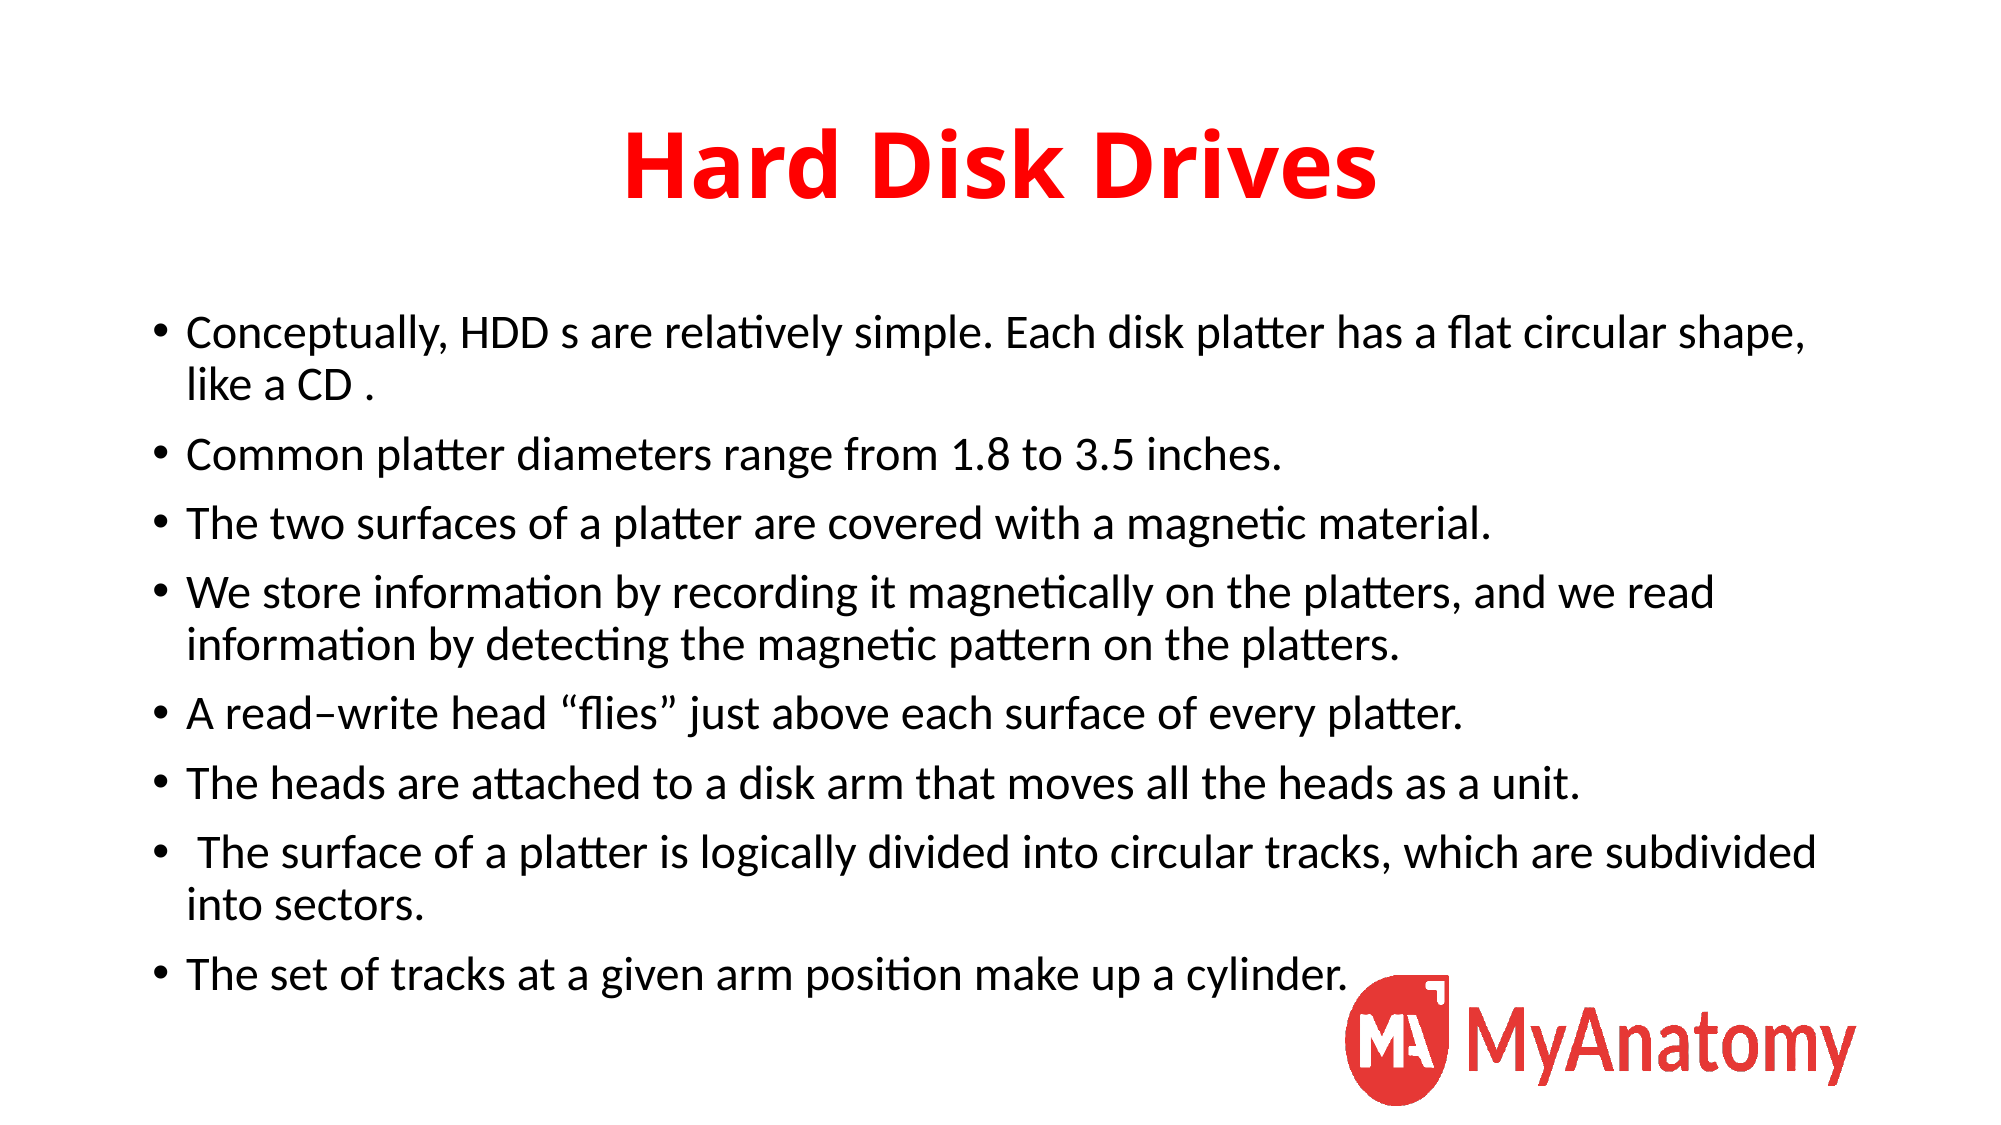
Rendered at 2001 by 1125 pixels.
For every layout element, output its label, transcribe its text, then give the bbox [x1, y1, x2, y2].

picture [1337, 1014, 1863, 1125]
list Conceptually, HDD s are relatively simple. Each disk platter has a flat circular shape, like a CD . Common platter diameters range from 1.8 to 3.5 inches. The two surfaces of a platter are covered with a magnetic material. We store information by recording it magnetically on the platters, and we read information by detecting the magnetic pattern on the platters. A read–write head “flies” just above each surface of every platter. The heads are attached to a disk arm that moves all the heads as a unit. The surface of a platter is logically divided into circular tracks, which are subdivided into sectors. The set of tracks at a given arm position make up a cylinder. [137, 299, 1863, 1014]
title Hard Disk Drives [137, 59, 1863, 278]
